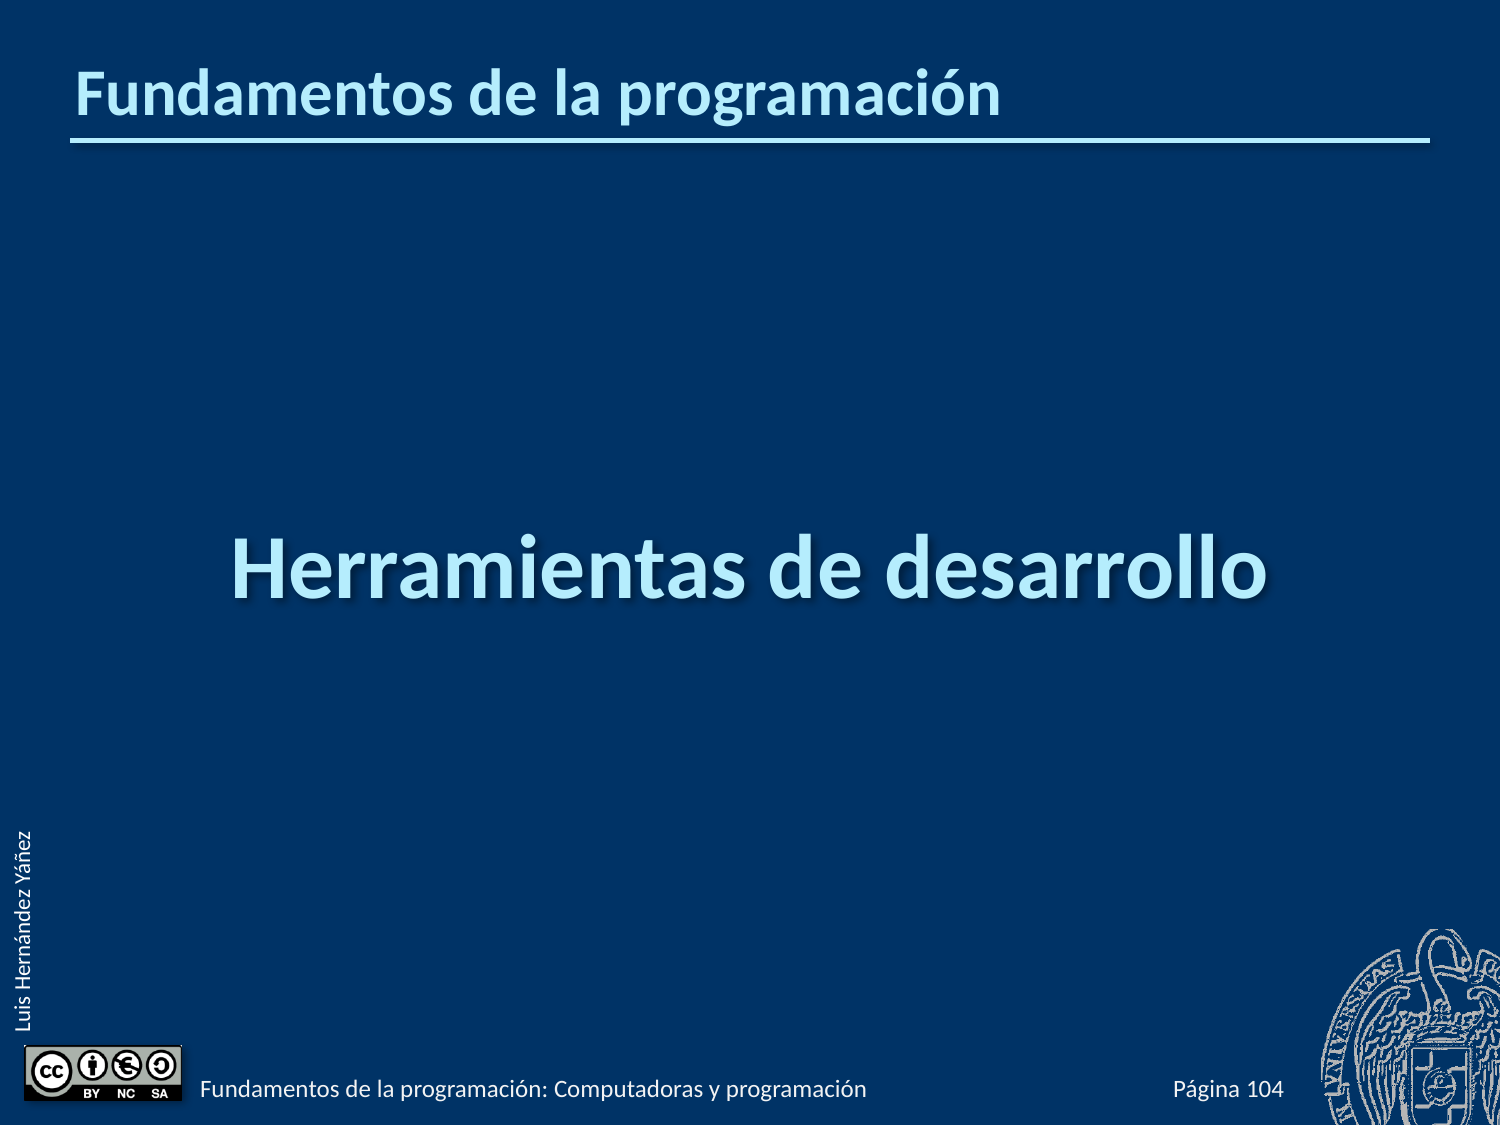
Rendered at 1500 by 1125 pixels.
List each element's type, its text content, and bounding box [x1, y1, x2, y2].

slide_number Página 104 [1136, 1042, 1285, 1103]
footer Fundamentos de la programación: Computadoras y programación [200, 1042, 1114, 1103]
picture [1321, 929, 1500, 1125]
title Fundamentos de la programación [75, 46, 1425, 129]
text_box Herramientas de desarrollo [215, 499, 1285, 624]
picture [24, 1045, 182, 1101]
